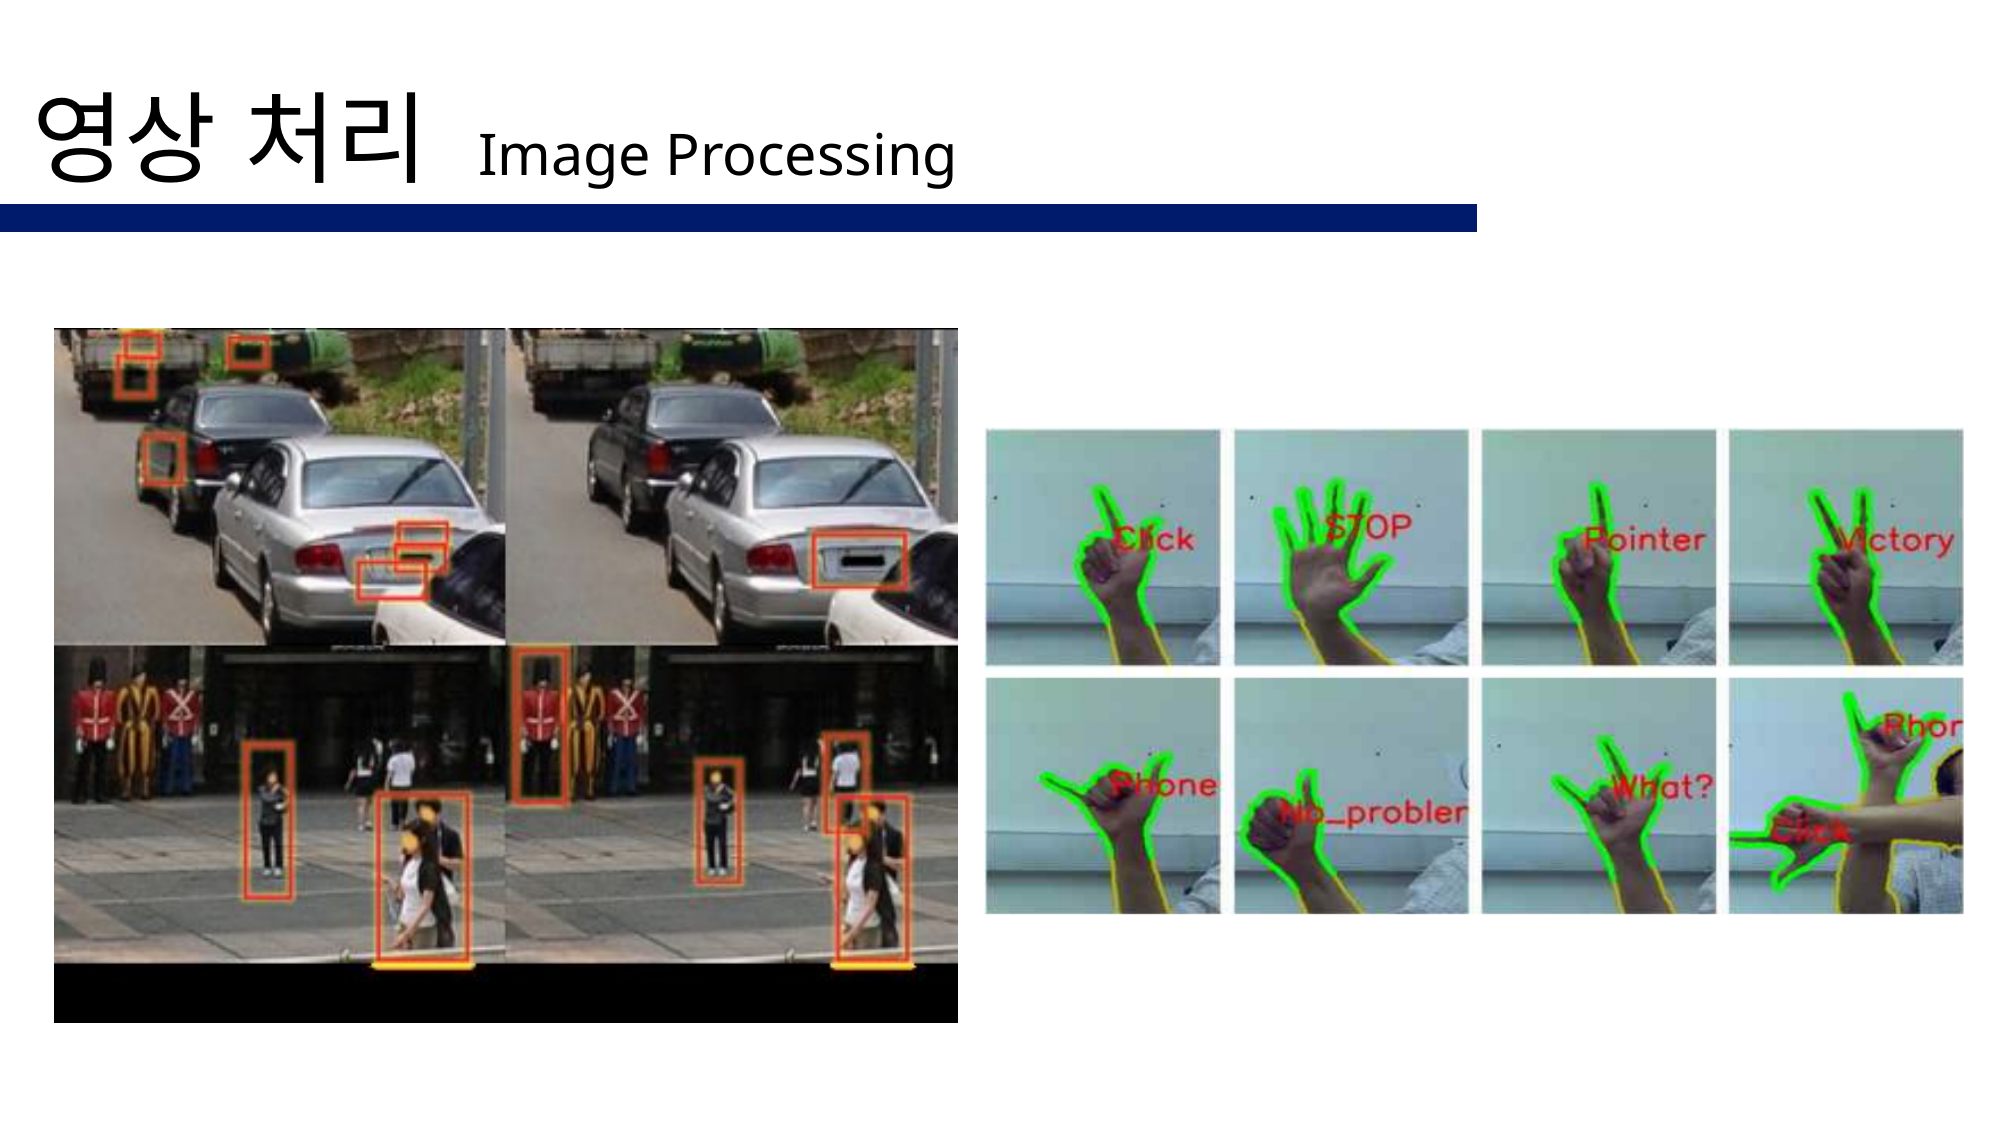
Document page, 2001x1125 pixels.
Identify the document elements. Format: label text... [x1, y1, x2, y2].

picture [54, 328, 958, 1023]
text_box [0, 204, 1477, 232]
title 영상 처리 Image Processing [17, 81, 1593, 206]
picture [980, 423, 1972, 920]
